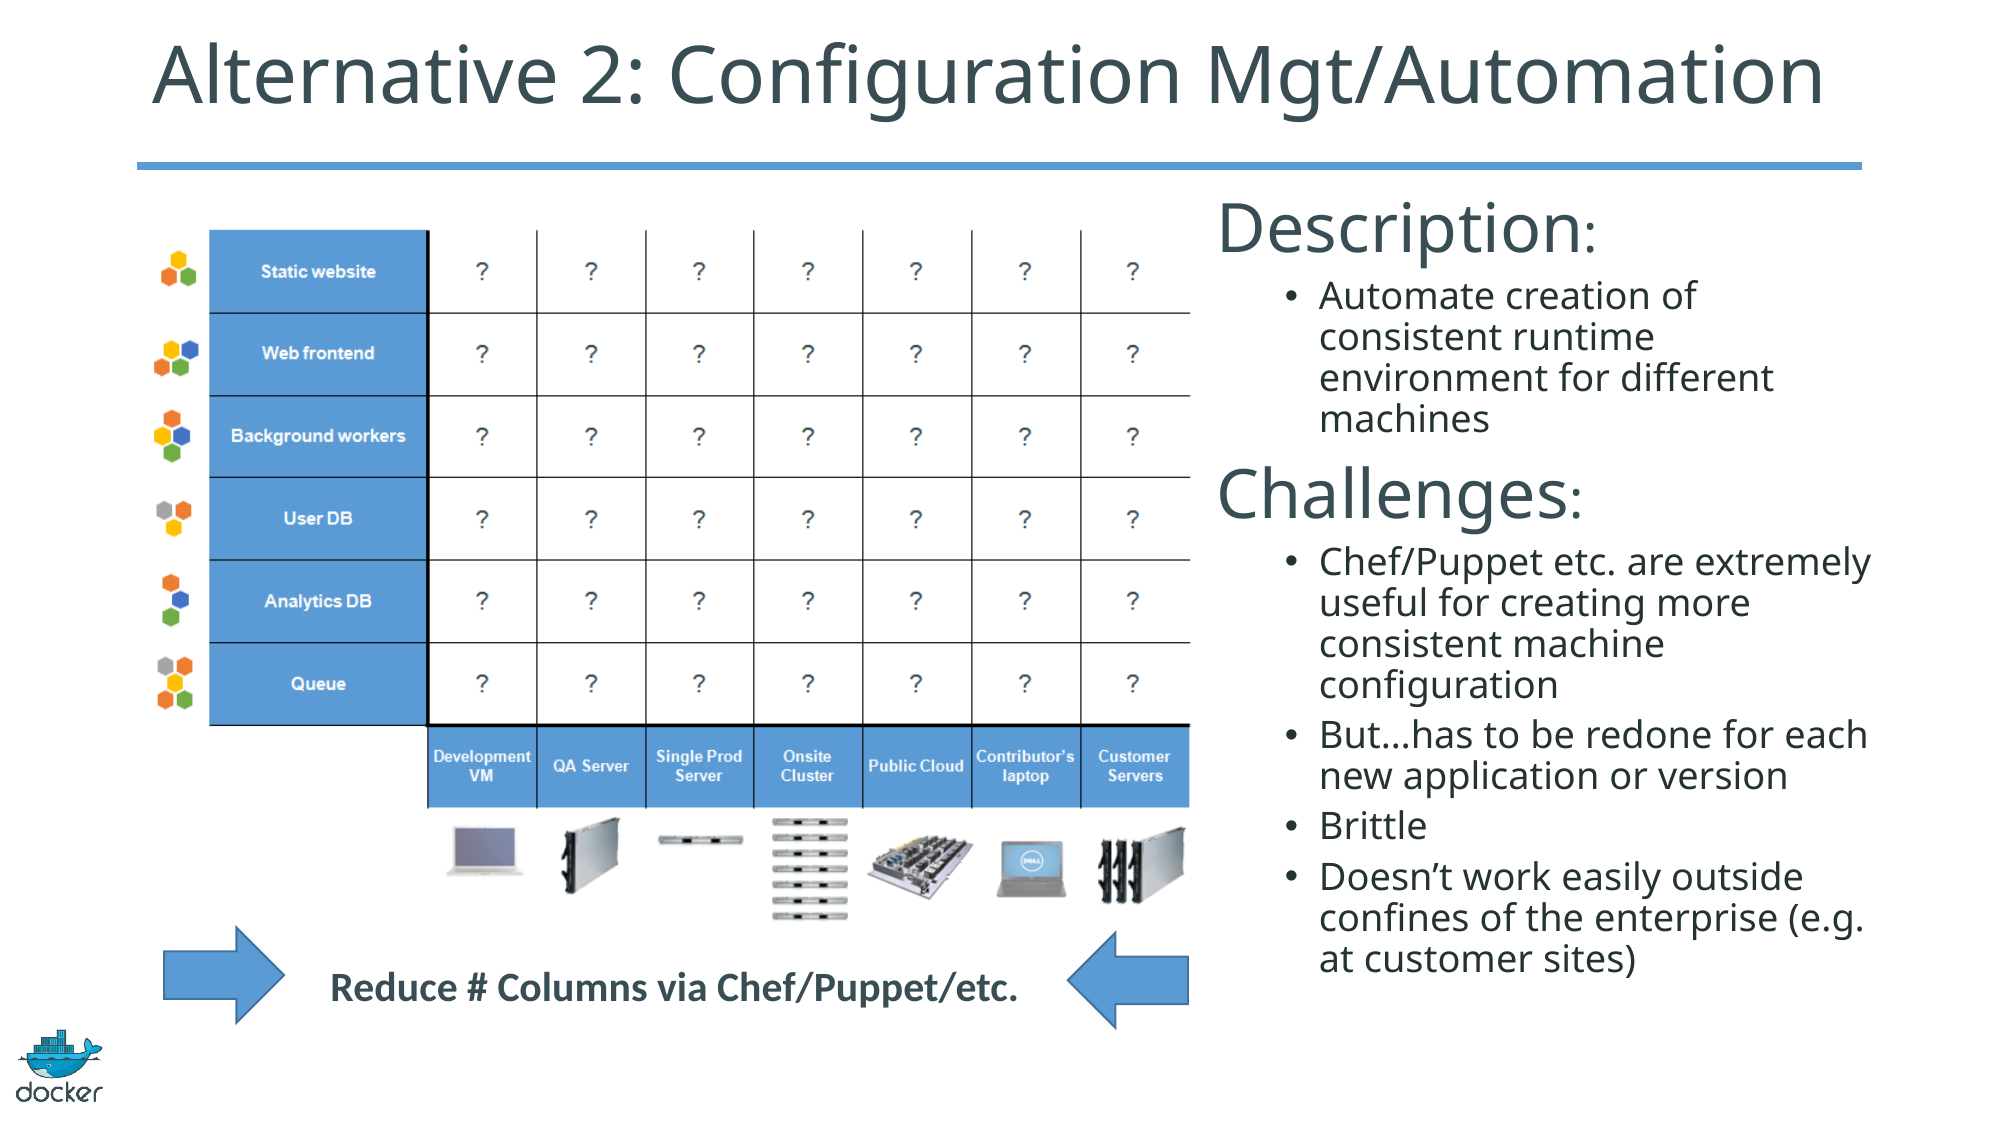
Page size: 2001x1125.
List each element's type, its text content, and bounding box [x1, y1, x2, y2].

text_box [163, 926, 286, 1026]
text_box [1066, 930, 1189, 1031]
text_box Reduce # Columns via Chef/Puppet/etc. [315, 952, 1055, 1018]
list Description: Automate creation of consistent runtime environment for different machines Challenges: Chef/Puppet etc. are extremely useful for creating more consistent machine configuration But…has to be redone for each new application or version Brittle Doesn’t work easily outside confines of the enterprise (e.g. at customer sites) [1201, 186, 1904, 992]
title Alternative 2: Configuration Mgt/Automation [137, 22, 1863, 133]
picture [141, 212, 1193, 926]
picture [0, 1010, 131, 1121]
